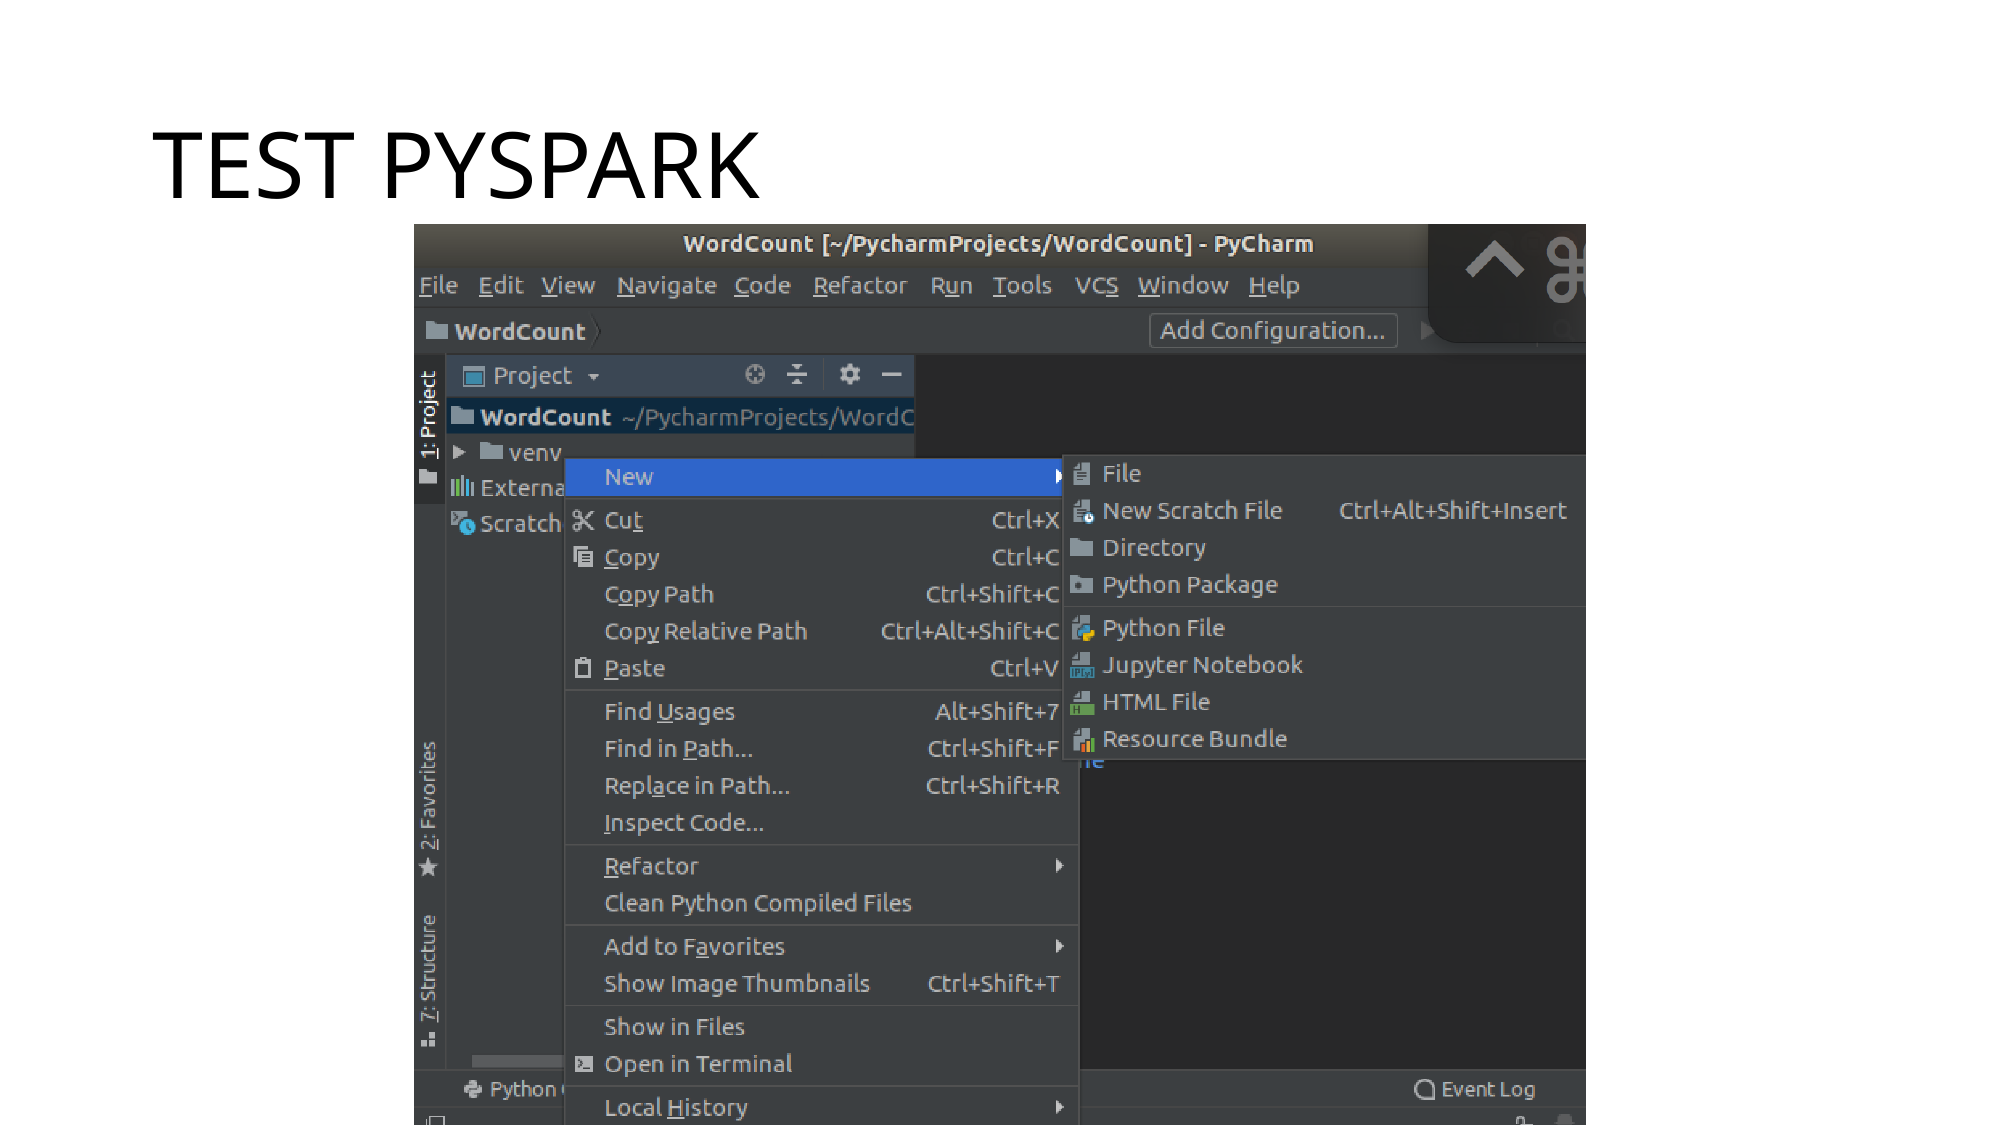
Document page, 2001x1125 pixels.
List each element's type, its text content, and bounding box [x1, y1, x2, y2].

title TEST PYSPARK [137, 59, 1863, 278]
picture [414, 224, 1586, 1125]
